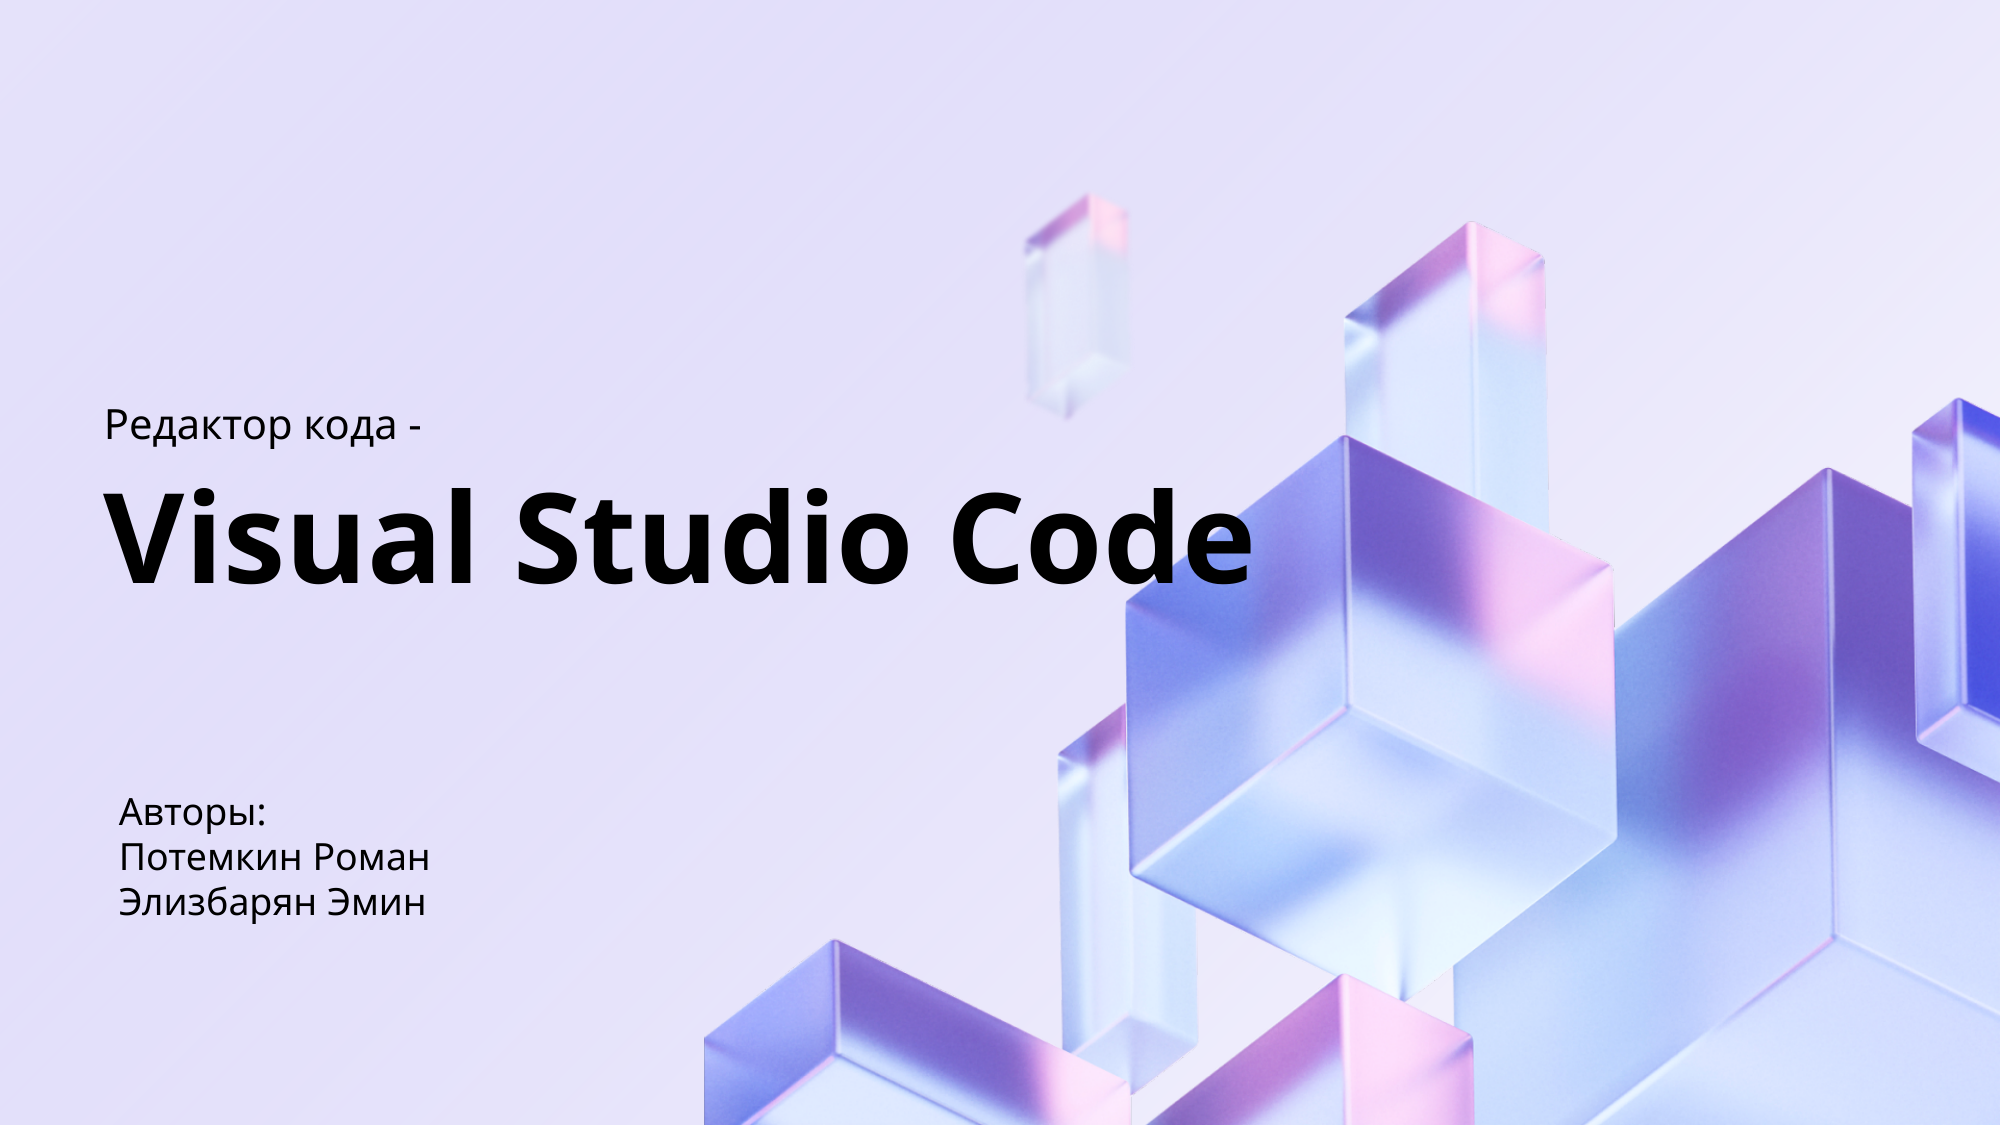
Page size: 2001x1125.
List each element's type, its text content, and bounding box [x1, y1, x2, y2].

subtitle Редактор кода - [104, 288, 1085, 448]
picture [625, 65, 2000, 1125]
text_box Авторы: Потемкин Роман Элизбарян Эмин [104, 780, 771, 931]
title Visual Studio Code [104, 458, 1279, 852]
